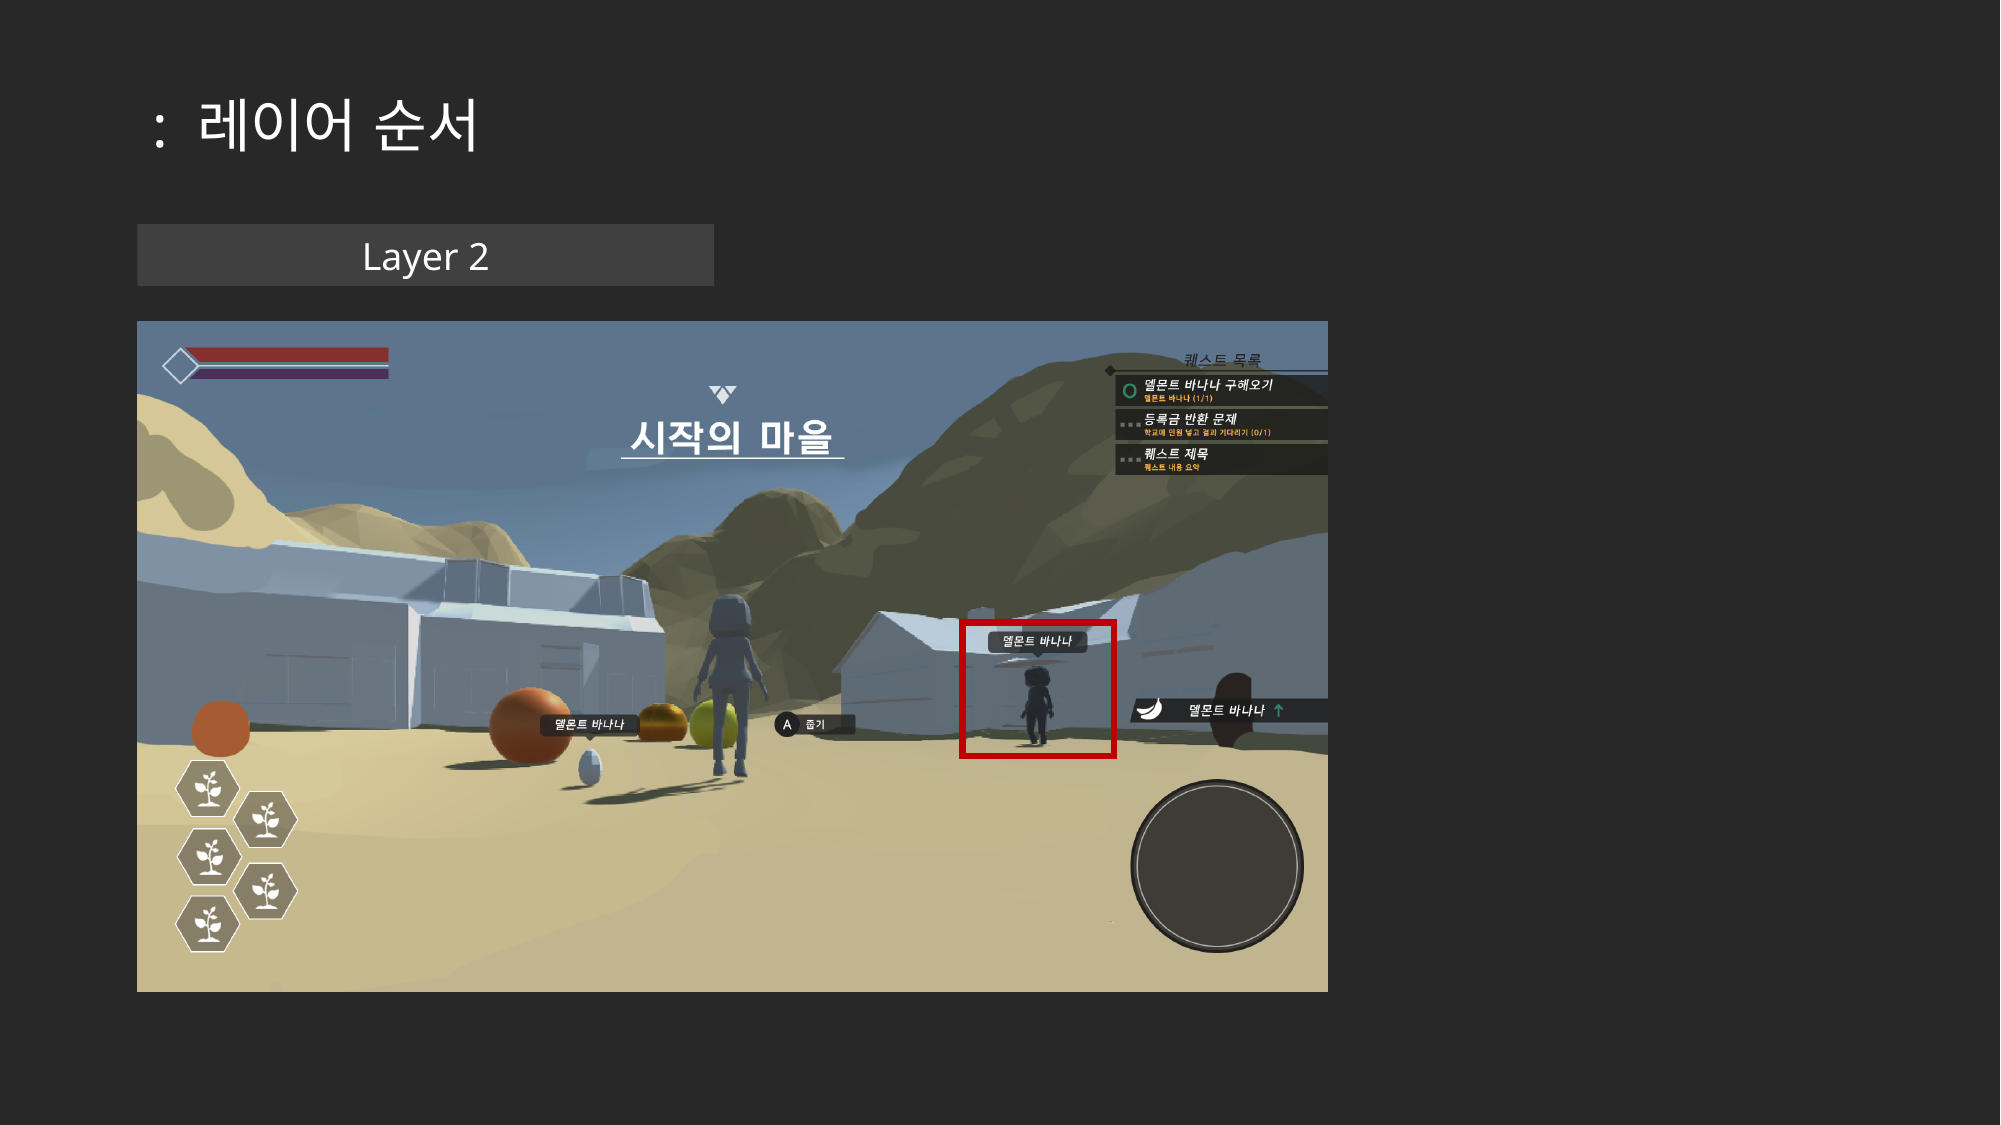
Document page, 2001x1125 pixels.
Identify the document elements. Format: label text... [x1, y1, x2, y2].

text_box Layer 2 [136, 223, 715, 287]
title : 레이어 순서 [137, 59, 1863, 197]
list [137, 321, 1328, 992]
